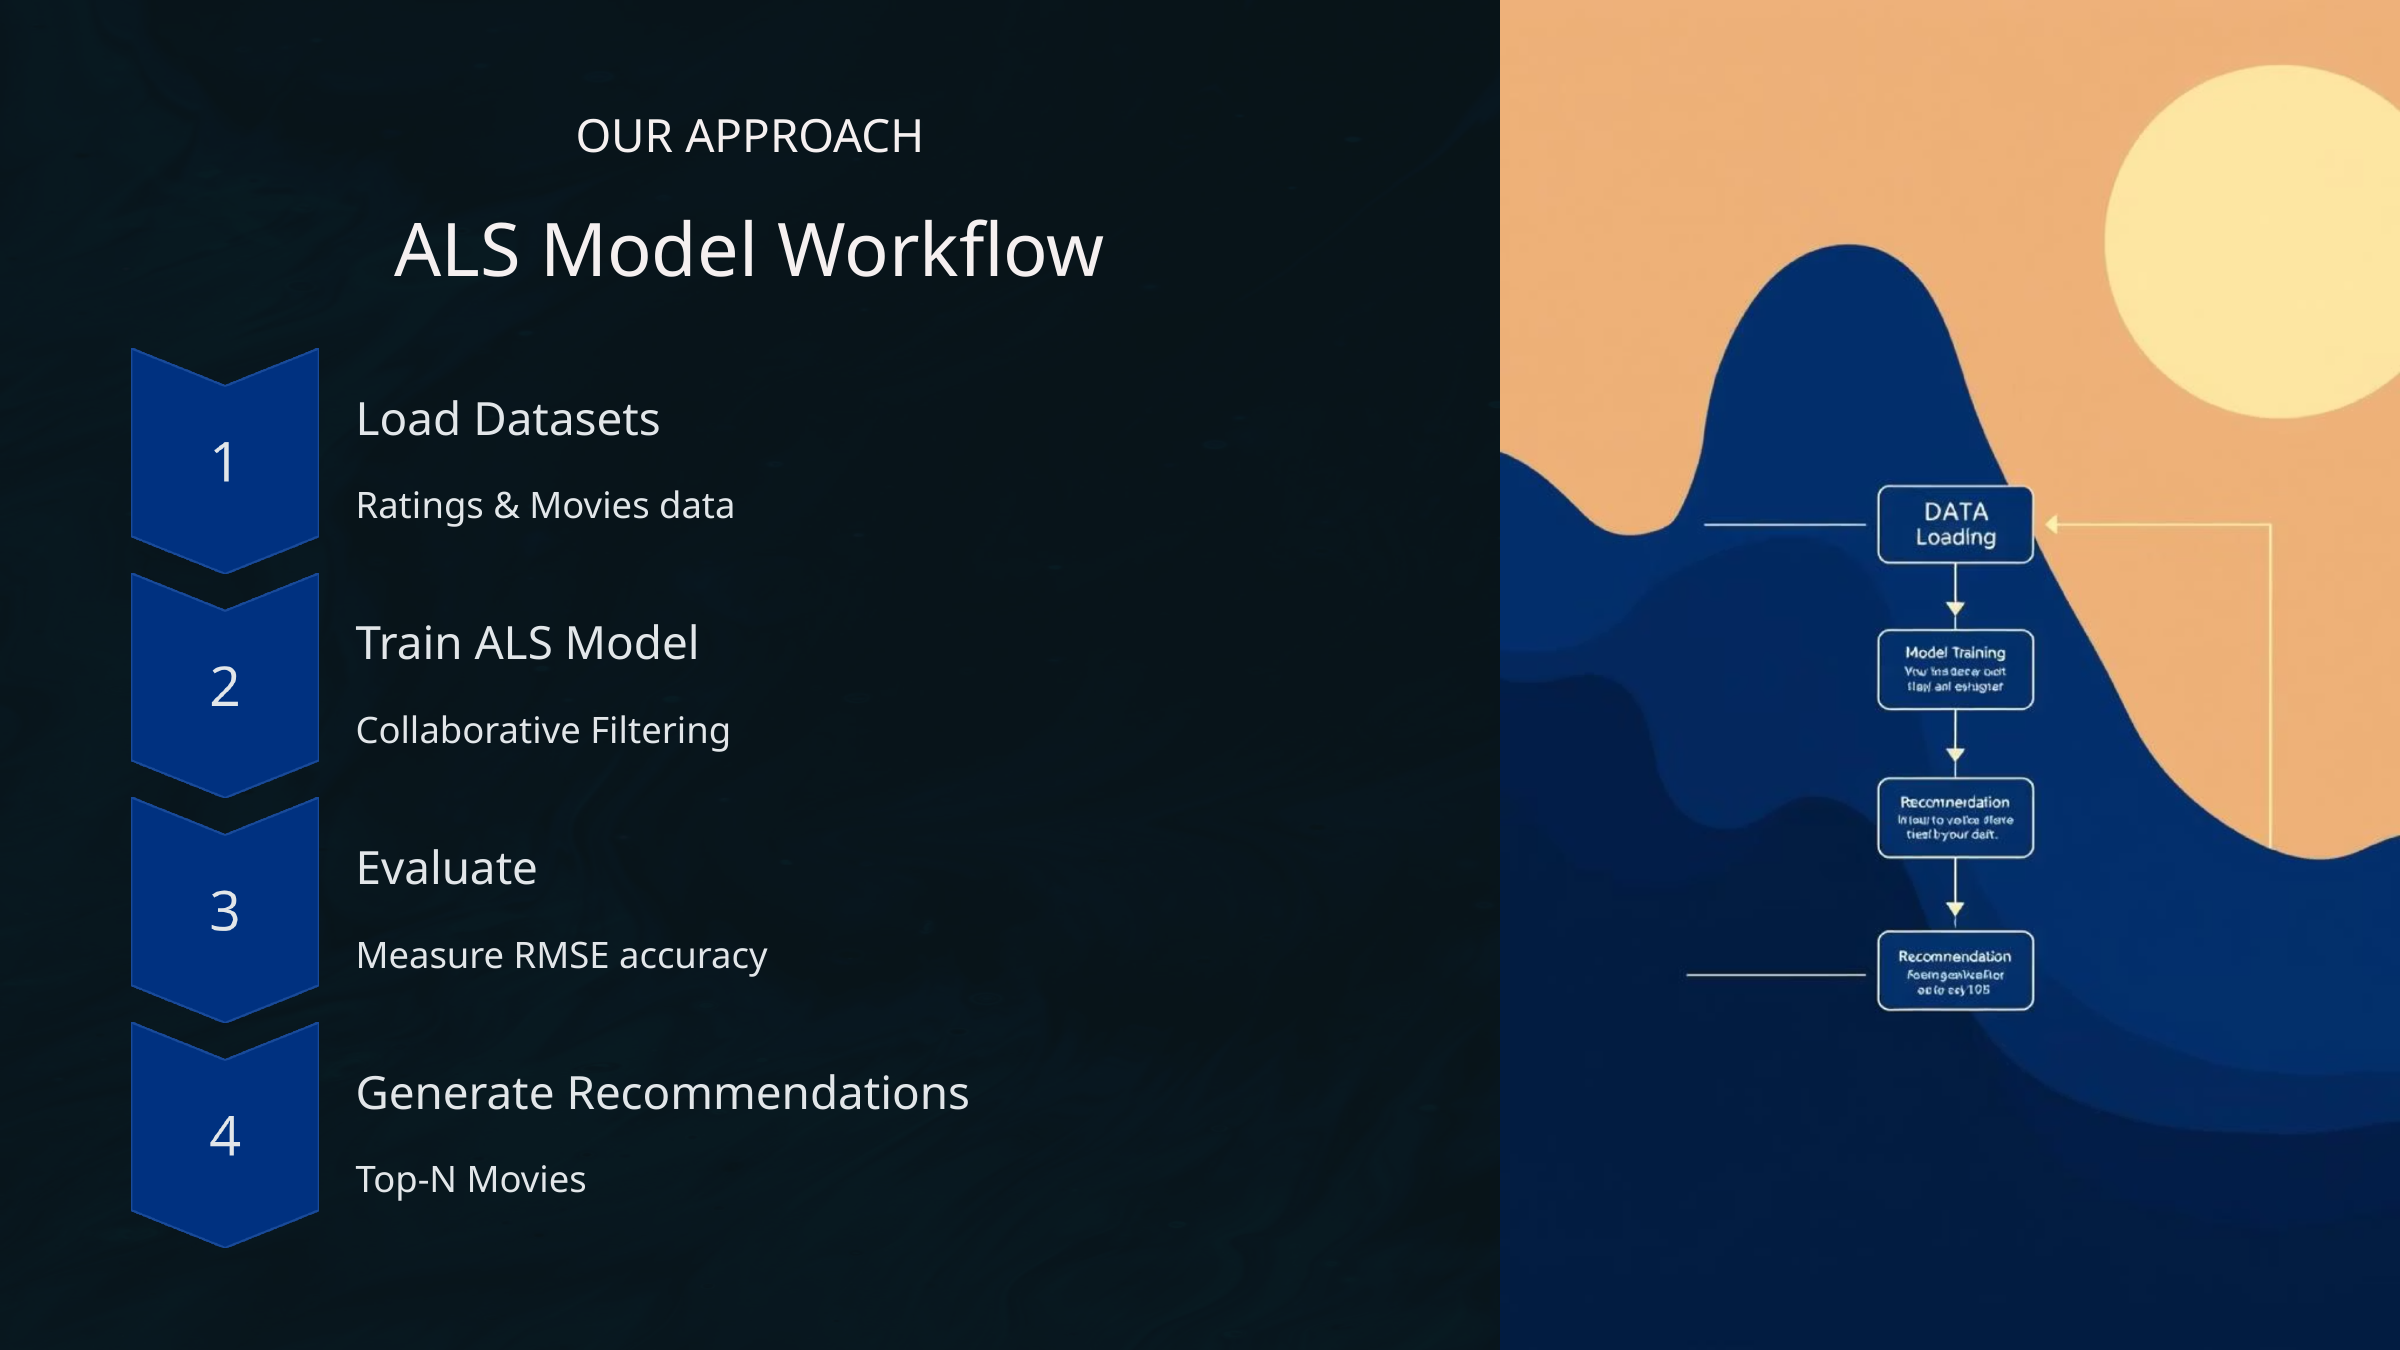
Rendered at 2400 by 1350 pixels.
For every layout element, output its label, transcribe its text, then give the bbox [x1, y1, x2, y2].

text_box Generate Recommendations [355, 1059, 993, 1119]
picture [1499, 0, 2400, 1350]
text_box ALS Model Workflow [369, 198, 1131, 293]
text_box Evaluate [355, 835, 824, 894]
text_box OUR APPROACH [516, 102, 984, 162]
picture [130, 348, 319, 1248]
text_box Load Datasets [355, 386, 824, 445]
text_box Measure RMSE accuracy [355, 916, 1369, 977]
text_box Train ALS Model [355, 610, 824, 670]
text_box Collaborative Filtering [355, 691, 1369, 752]
text_box Ratings & Movies data [355, 466, 1369, 527]
text_box Top-N Movies [355, 1140, 1369, 1201]
